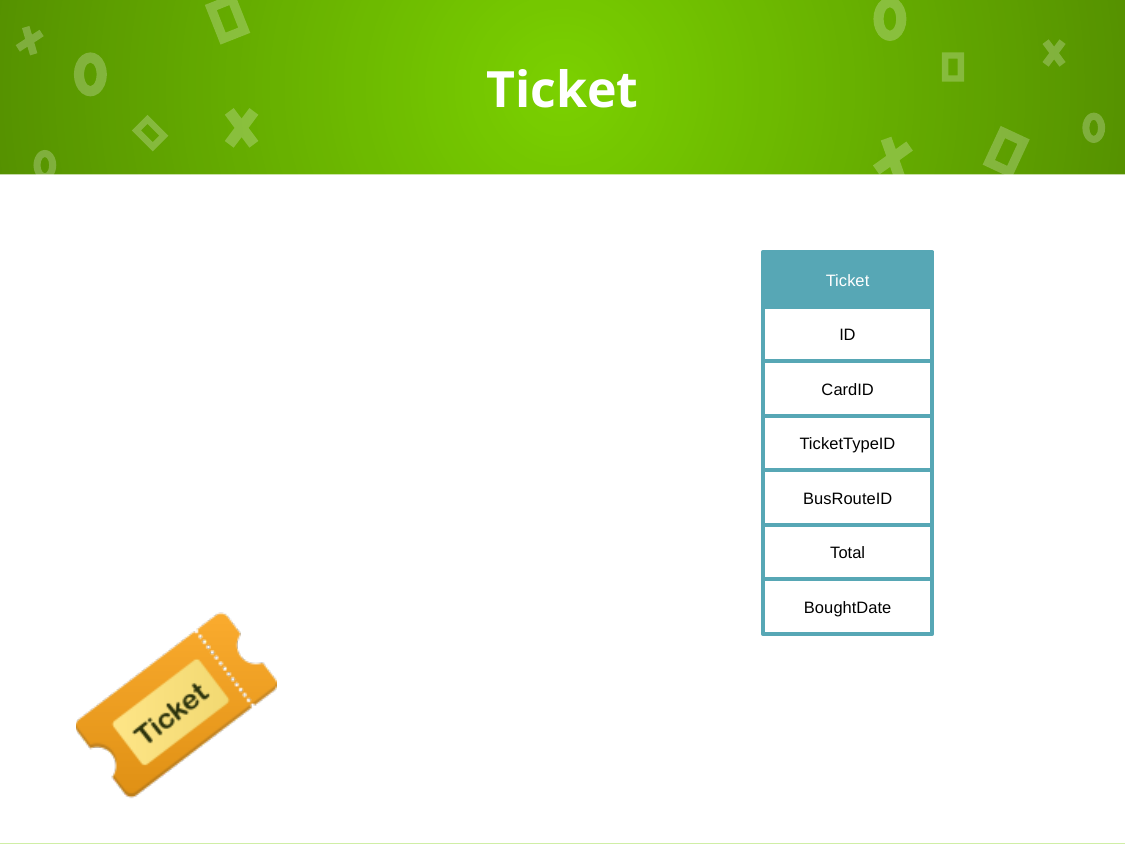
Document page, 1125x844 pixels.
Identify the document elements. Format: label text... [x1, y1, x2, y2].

title Ticket [56, 0, 1069, 175]
text_box CardID [761, 363, 934, 414]
text_box BusRouteID [761, 468, 934, 523]
text_box ID [761, 305, 934, 363]
text_box BoughtDate [761, 577, 934, 636]
text_box Total [761, 523, 934, 577]
text_box TicketTypeID [761, 414, 934, 468]
picture [76, 605, 277, 806]
text_box Ticket [761, 250, 934, 305]
